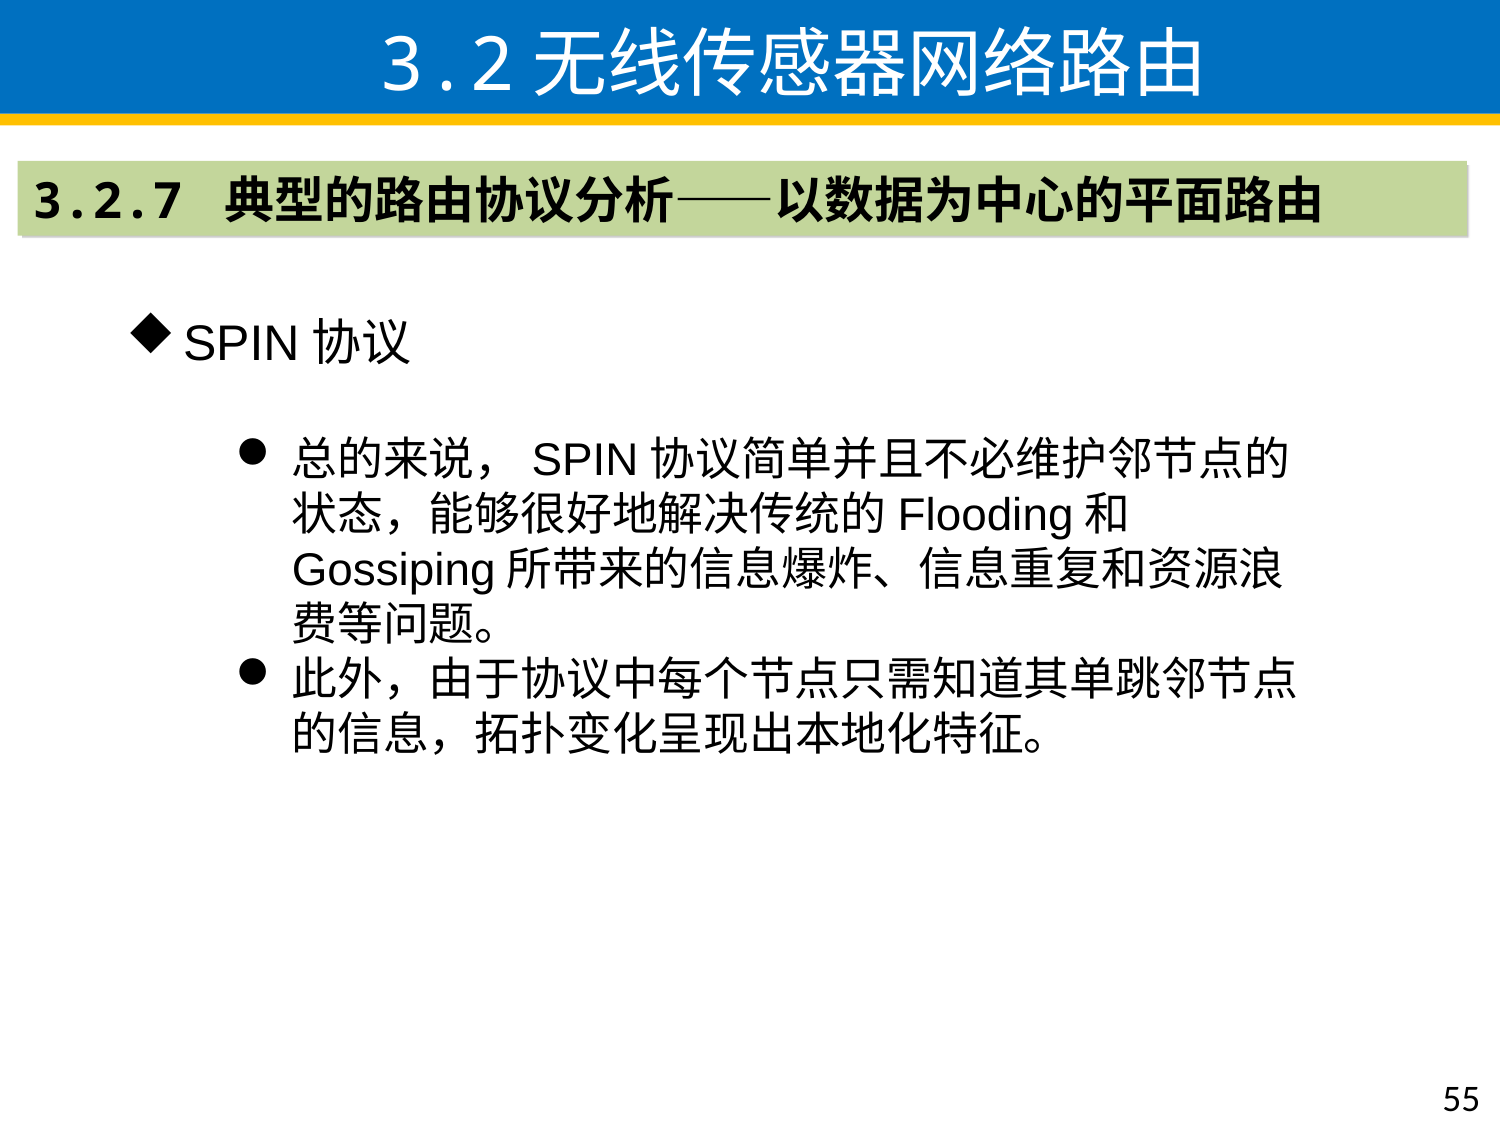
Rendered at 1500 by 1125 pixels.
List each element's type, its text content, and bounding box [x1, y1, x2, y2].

title 3.2无线传感器网络路由 [0, 0, 1500, 114]
text_box 55 [1427, 1066, 1499, 1125]
text_box SPIN协议 总的来说，SPIN协议简单并且不必维护邻节点的状态，能够很好地解决传统的Flooding和Gossiping所带来的信息爆炸、信息重复和资源浪费等问题。 此外，由于协议中每个节点只需知道其单跳邻节点的信息，拓扑变化呈现出本地化特征。 [112, 302, 1329, 768]
text_box 3.2.7 典型的路由协议分析——以数据为中心的平面路由 [17, 160, 1467, 236]
